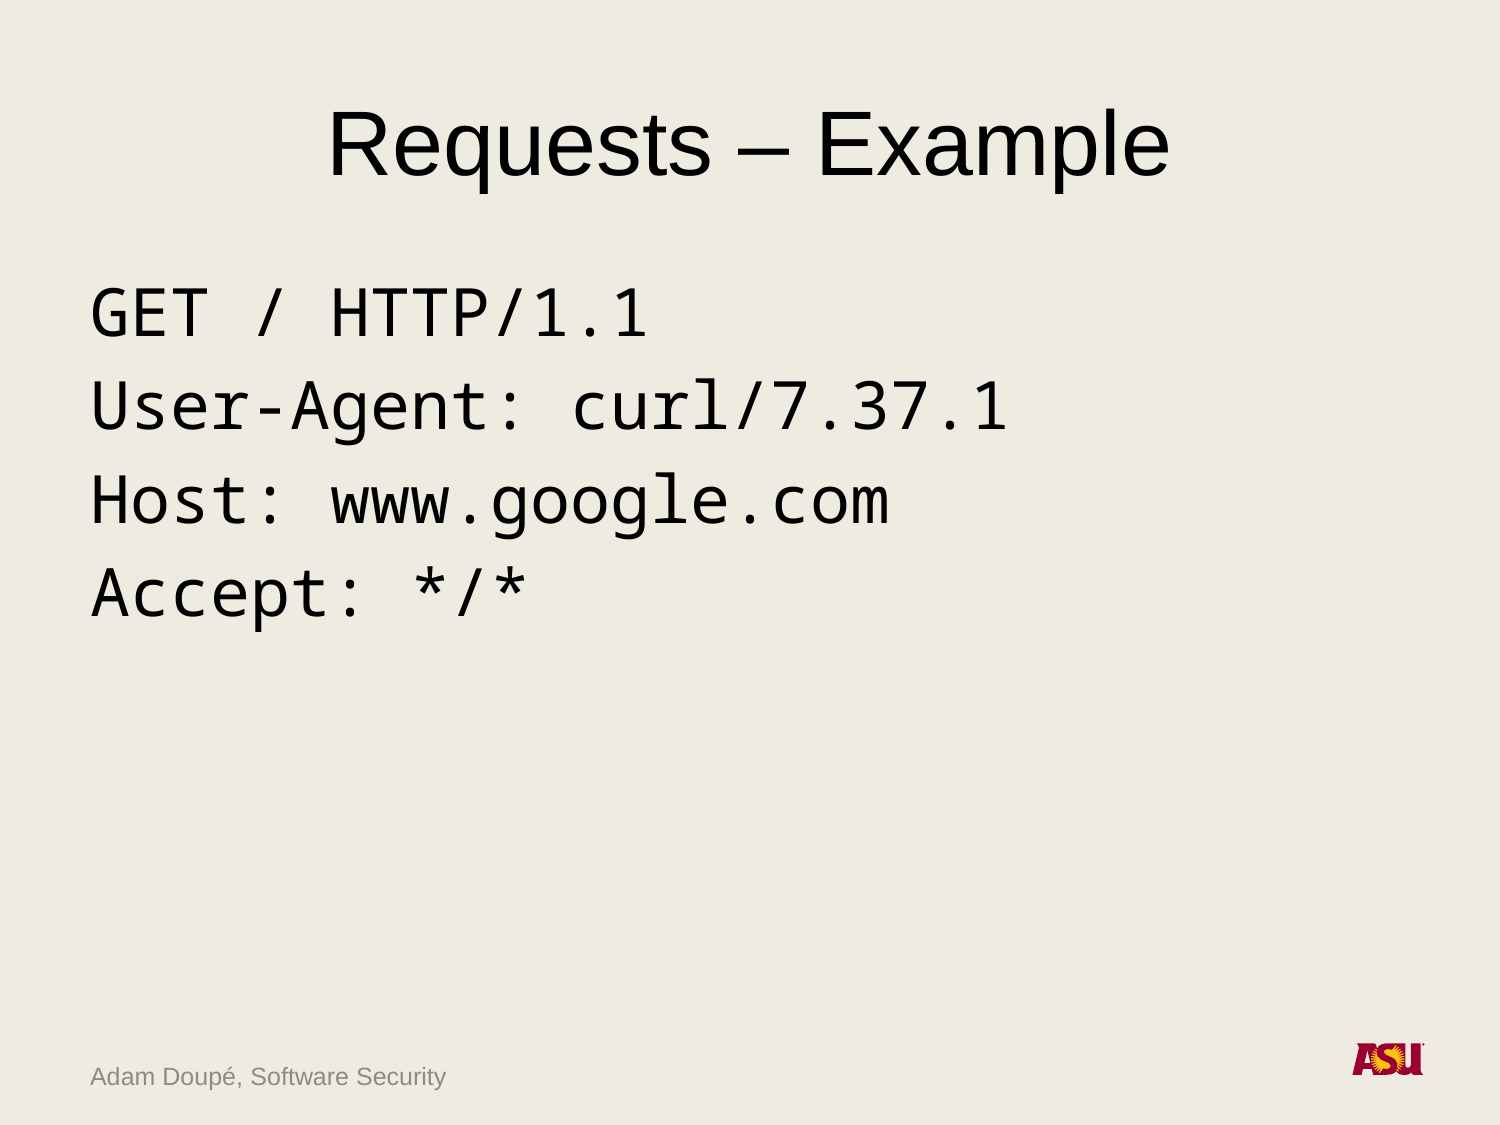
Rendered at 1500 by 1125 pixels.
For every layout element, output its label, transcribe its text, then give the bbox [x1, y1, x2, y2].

title Requests – Example [75, 45, 1425, 233]
list GET / HTTP/1.1 User-Agent: curl/7.37.1 Host: www.google.com Accept: */* [75, 262, 1425, 1005]
